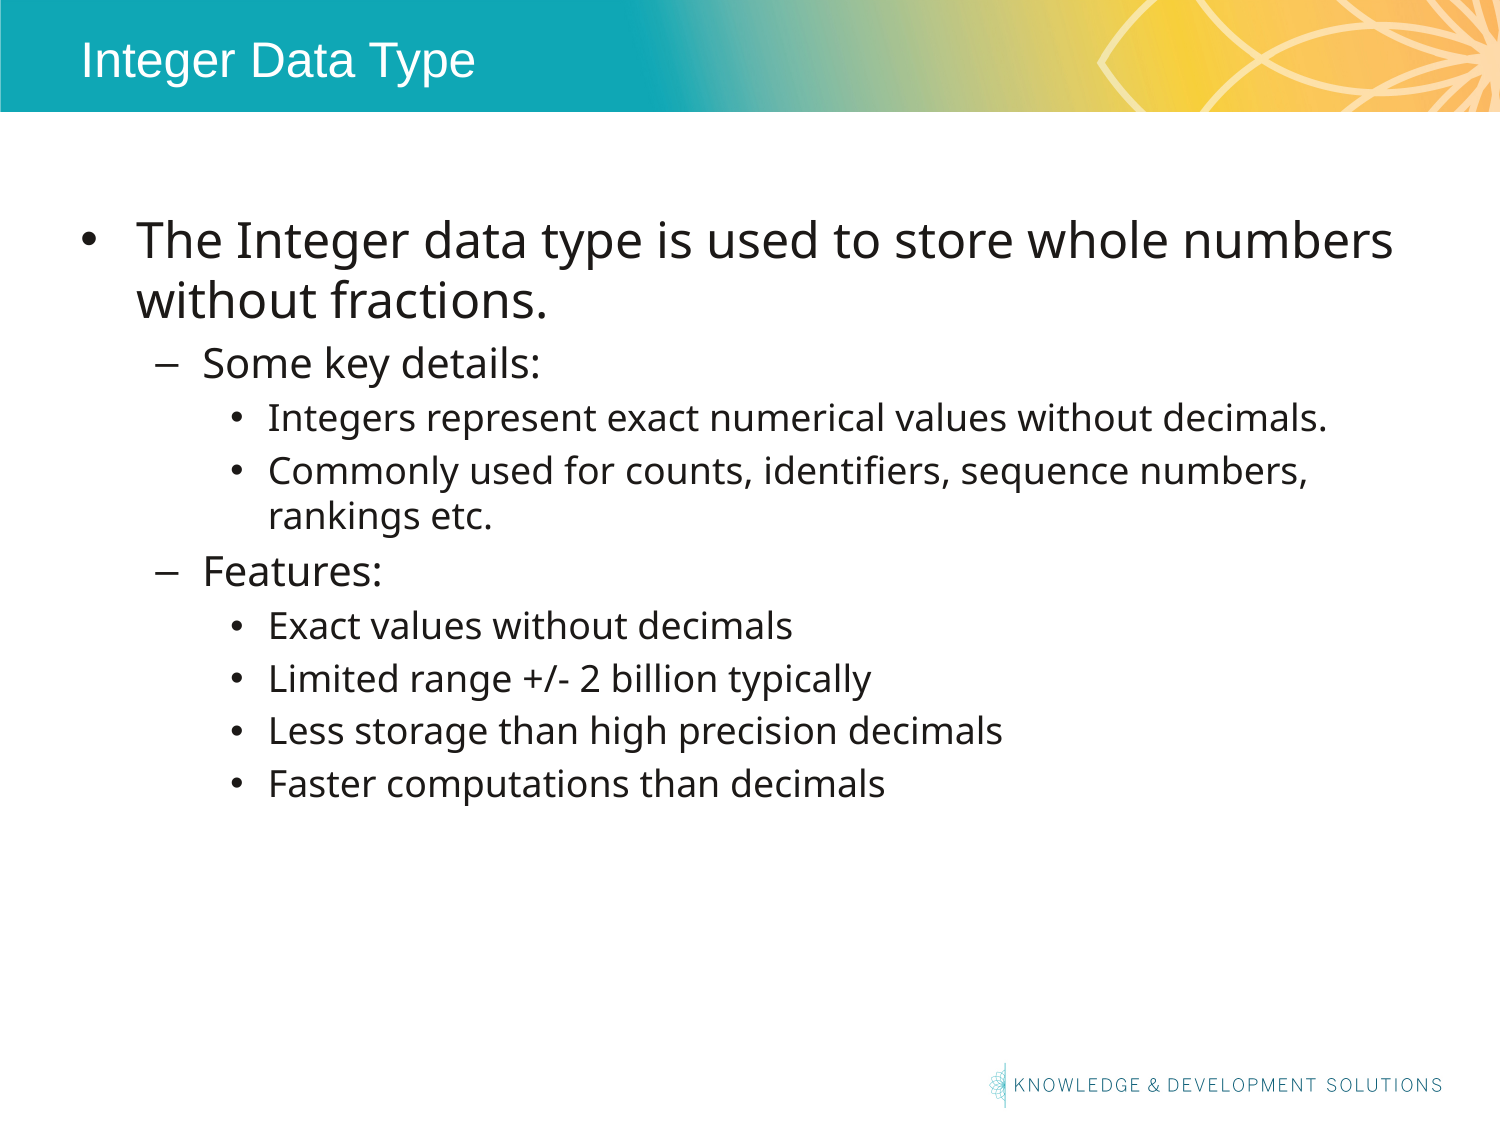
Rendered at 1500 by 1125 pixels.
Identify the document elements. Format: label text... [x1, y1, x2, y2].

picture [971, 1051, 1500, 1125]
list The Integer data type is used to store whole numbers without fractions. Some key details: Integers represent exact numerical values without decimals. Commonly used for counts, identifiers, sequence numbers, rankings etc. Features: Exact values without decimals Limited range +/- 2 billion typically Less storage than high precision decimals Faster computations than decimals [65, 200, 1416, 1022]
title Integer Data Type [65, 19, 1416, 90]
picture [0, 0, 1500, 112]
